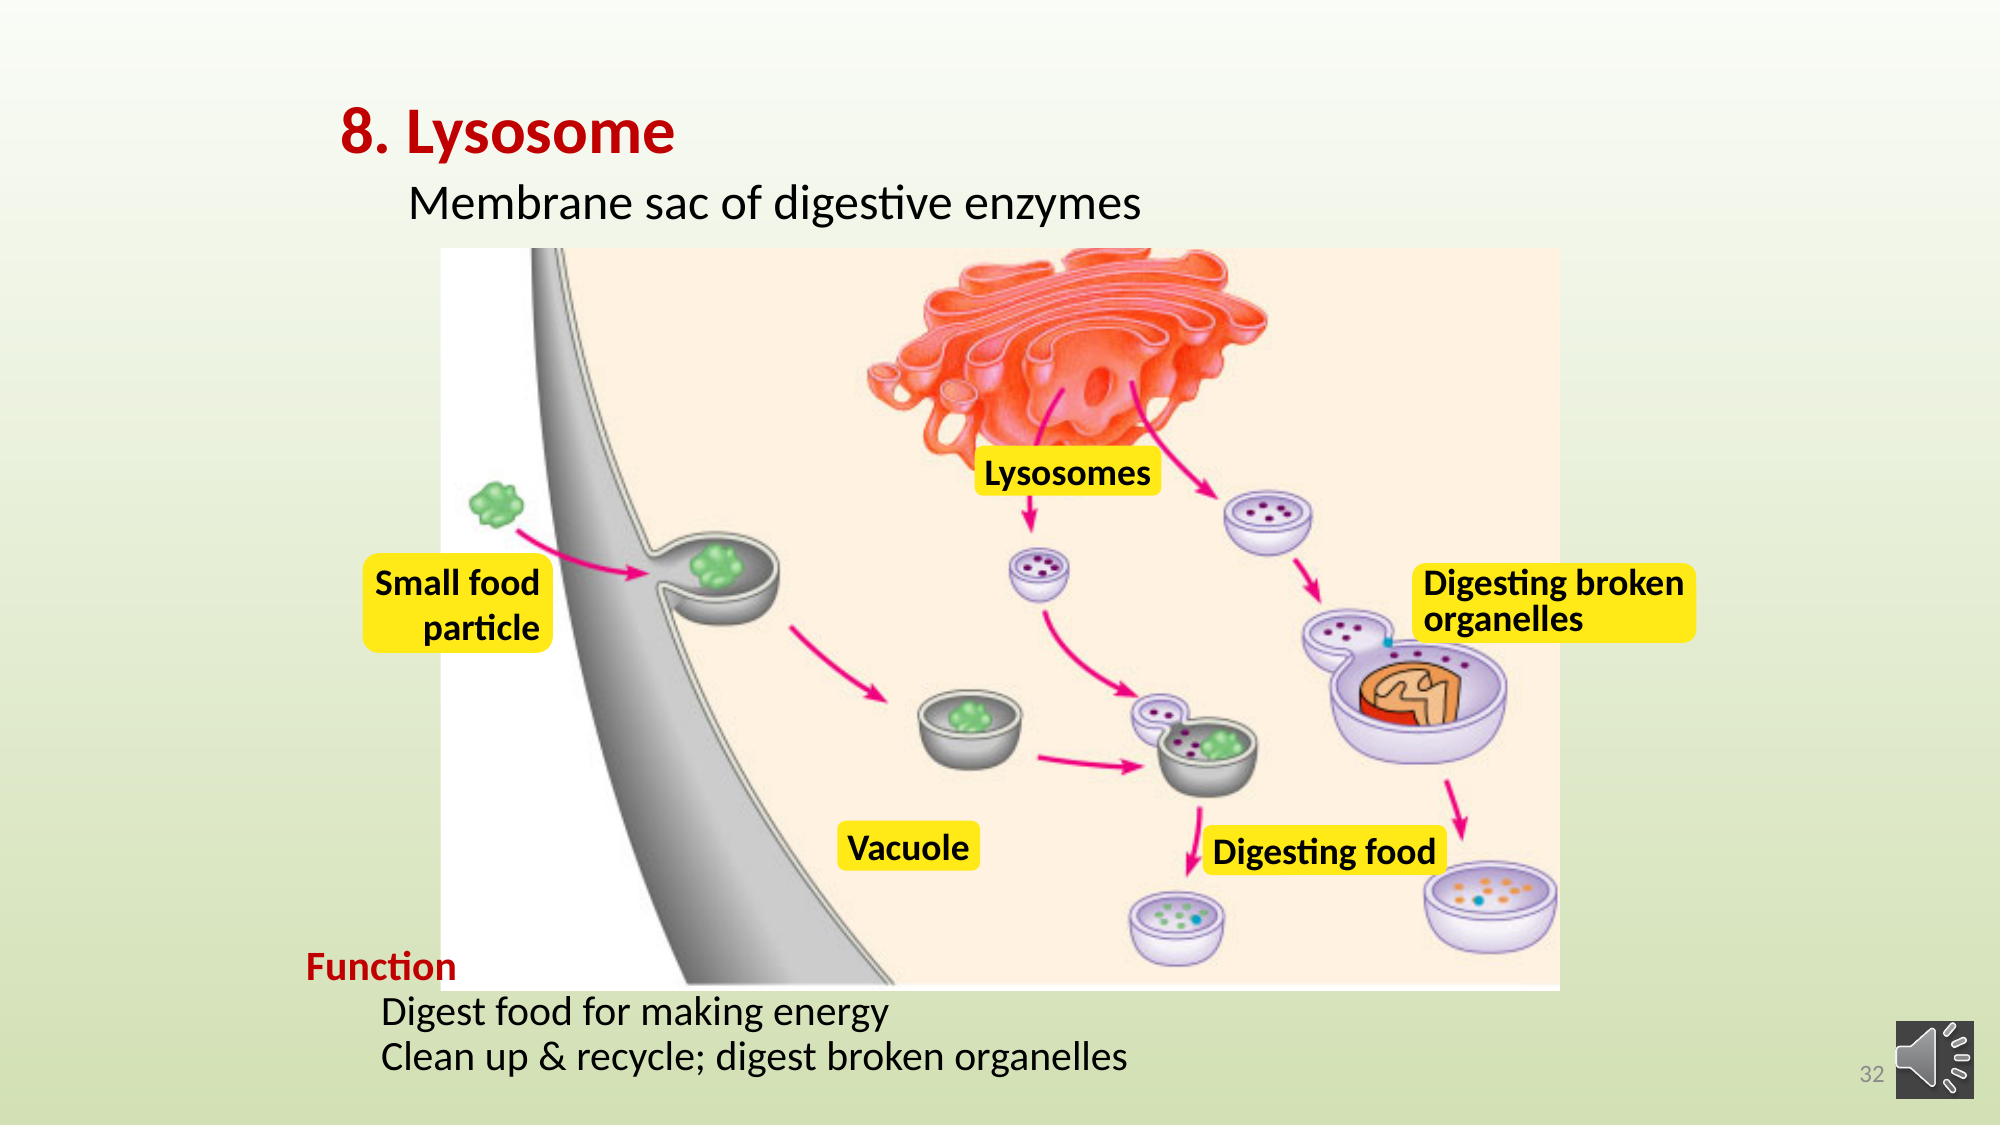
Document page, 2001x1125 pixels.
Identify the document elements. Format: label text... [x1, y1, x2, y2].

picture [1894, 1019, 1976, 1101]
text_box Digesting broken organelles [1565, 563, 1697, 643]
slide_number 32 [1433, 1042, 1889, 1103]
text_box Small food particle [362, 553, 435, 653]
text_box Membrane sac of digestive enzymes [393, 168, 1158, 238]
title 8. Lysosome [325, 67, 1676, 187]
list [440, 248, 1561, 991]
text_box Function Digest food for making energy Clean up & recycle; digest broken organelles [291, 936, 1417, 1087]
